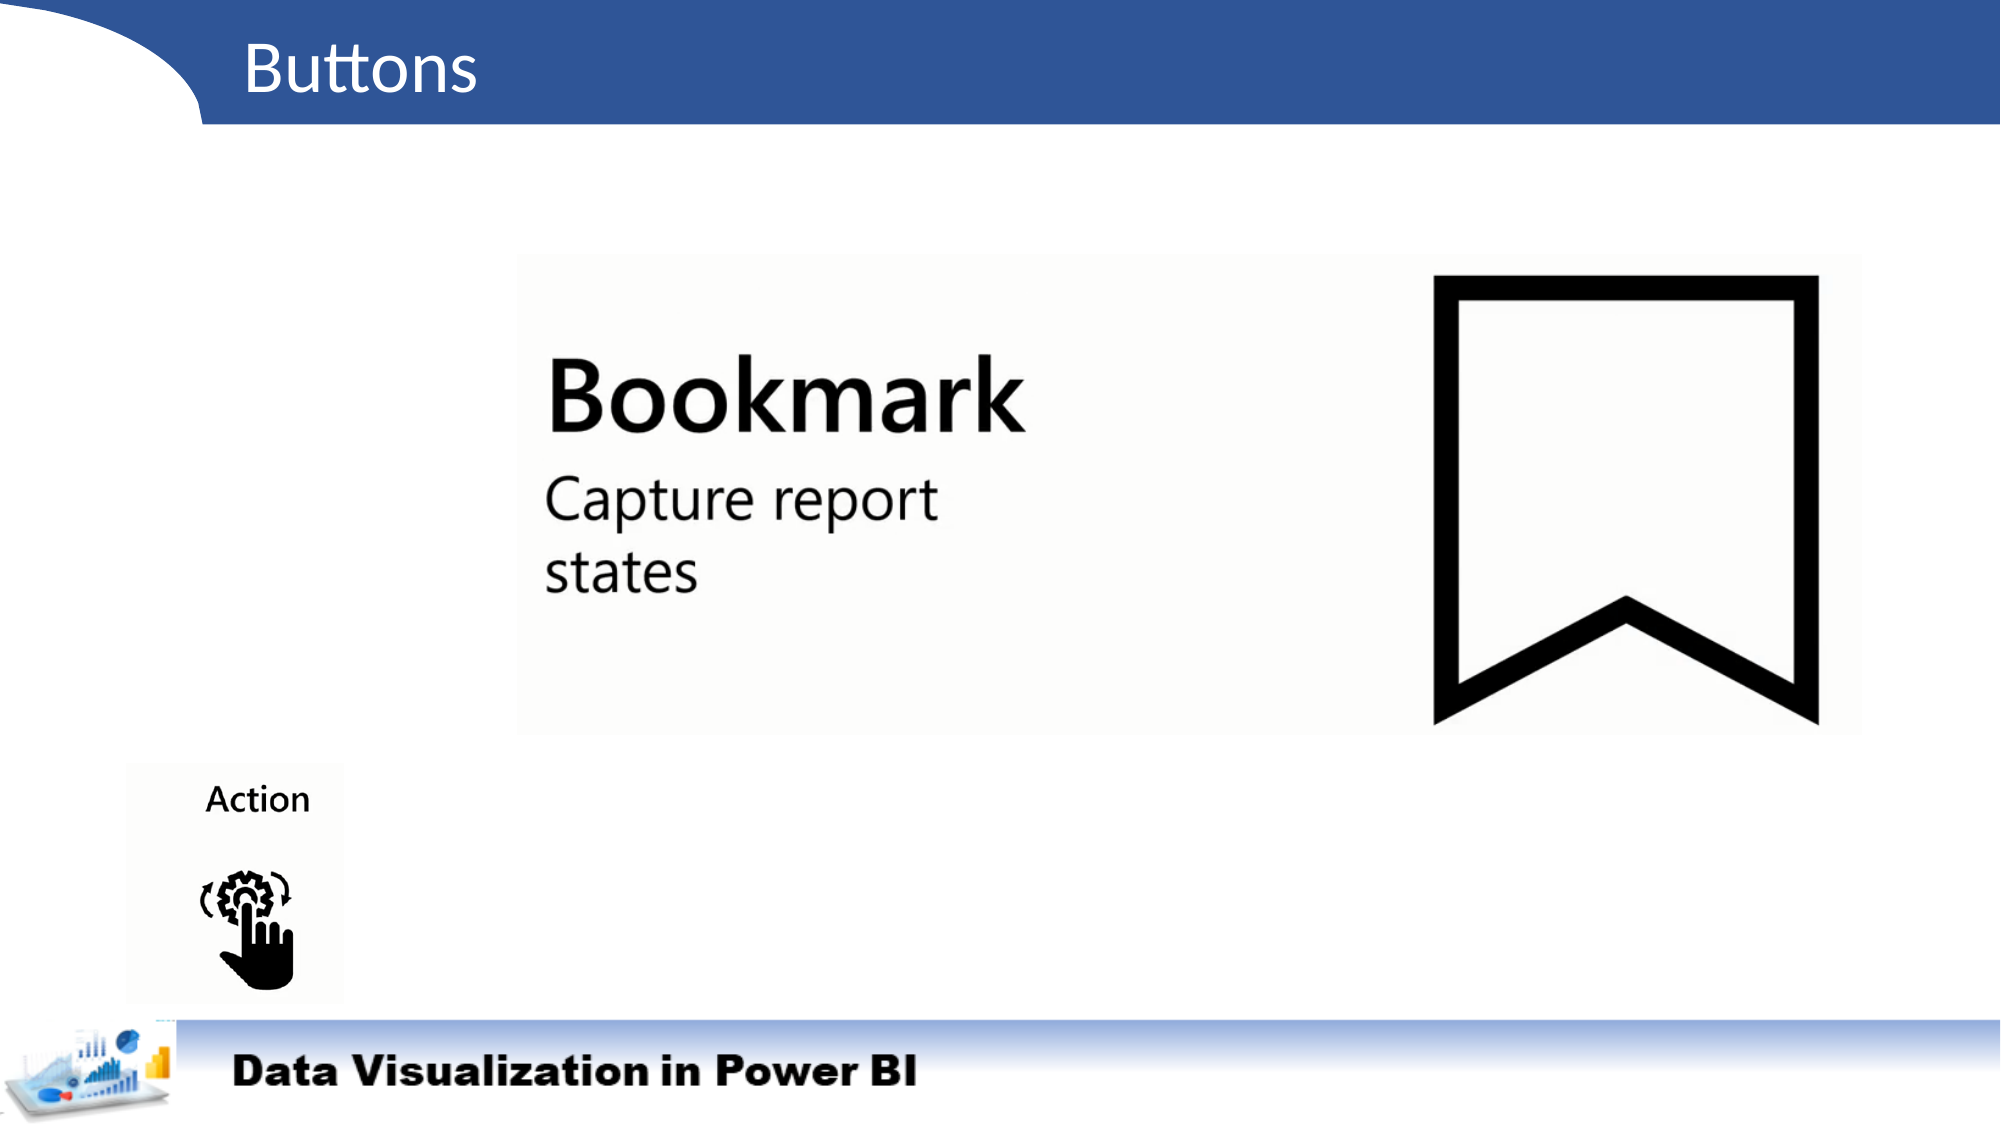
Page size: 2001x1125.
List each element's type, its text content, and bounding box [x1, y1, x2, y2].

text_box Buttons [0, 0, 2000, 126]
picture [0, 0, 2001, 1125]
